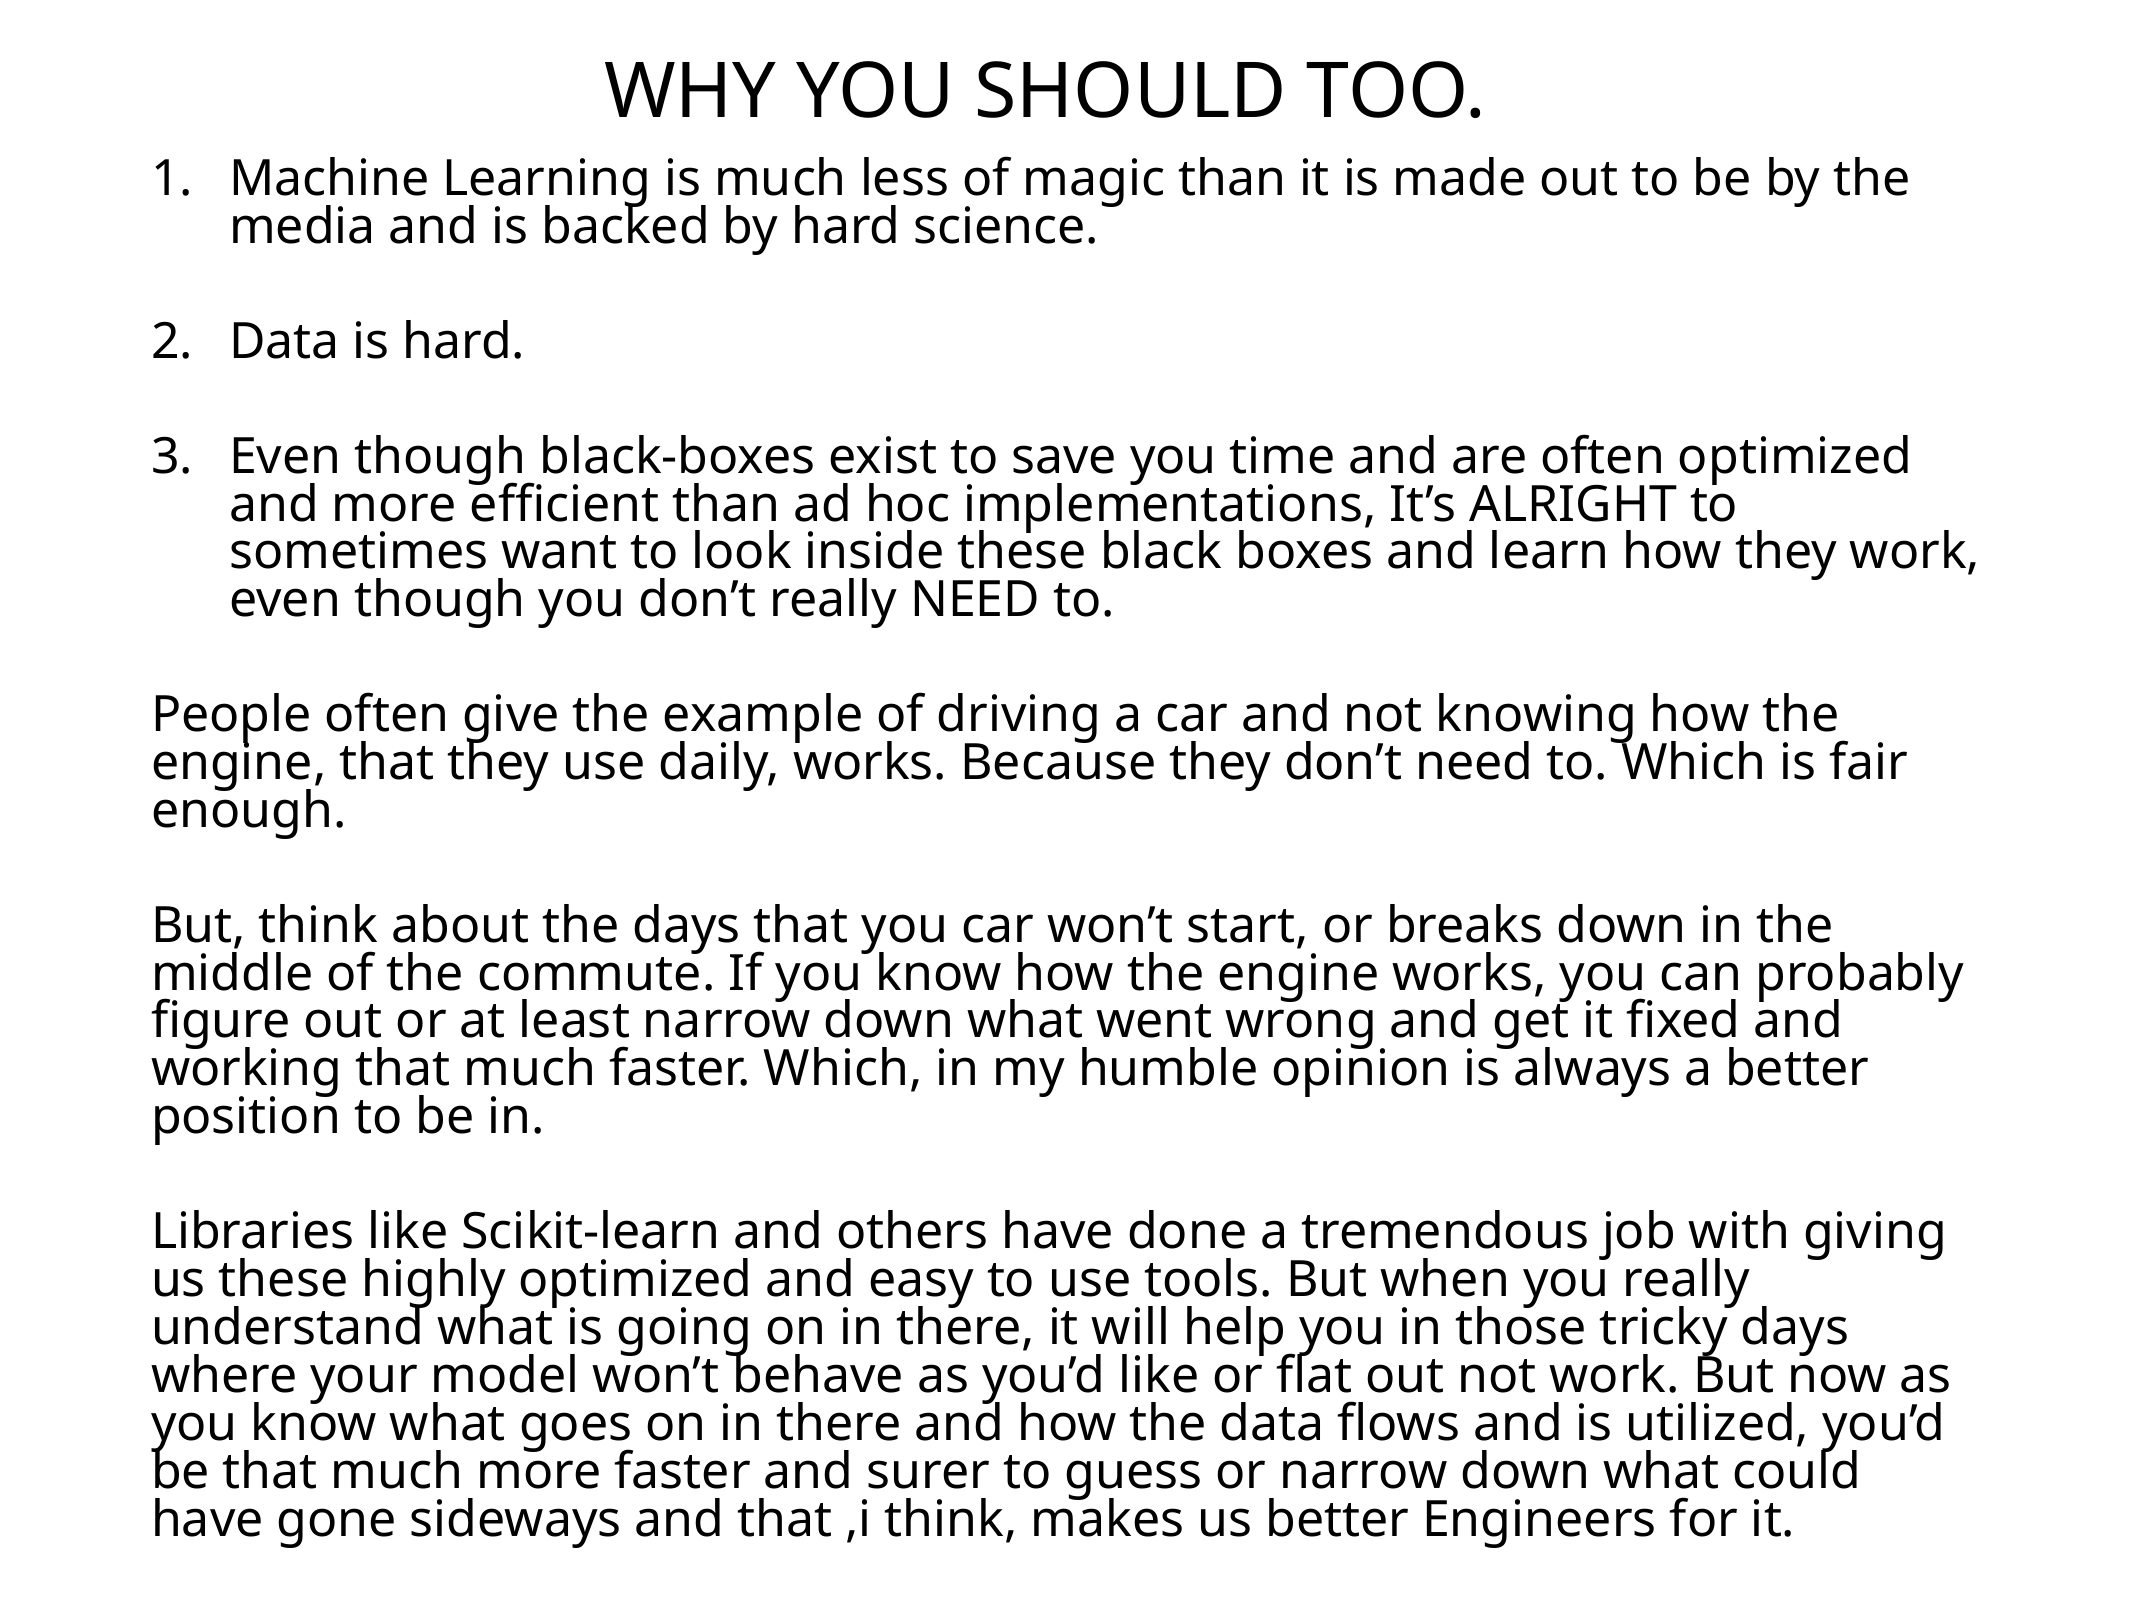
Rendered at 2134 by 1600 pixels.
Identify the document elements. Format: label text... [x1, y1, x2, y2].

subtitle WHY YOU SHOULD TOO. [186, 31, 1905, 149]
text_box Machine Learning is much less of magic than it is made out to be by the media and is backed by hard science. Data is hard. Even though black-boxes exist to save you time and are often optimized and more efficient than ad hoc implementations, It’s ALRIGHT to sometimes want to look inside these black boxes and learn how they work, even though you don’t really NEED to. People often give the example of driving a car and not knowing how the engine, that they use daily, works. Because they don’t need to. Which is fair enough. But, think about the days that you car won’t start, or breaks down in the middle of the commute. If you know how the engine works, you can probably figure out or at least narrow down what went wrong and get it fixed and working that much faster. Which, in my humble opinion is always a better position to be in. Libraries like Scikit-learn and others have done a tremendous job with giving us these highly optimized and easy to use tools. But when you really understand what is going on in there, it will help you in those tricky days where your model won’t behave as you’d like or flat out not work. But now as you know what goes on in there and how the data flows and is utilized, you’d be that much more faster and surer to guess or narrow down what could have gone sideways and that ,i think, makes us better Engineers for it. [142, 149, 1991, 1555]
